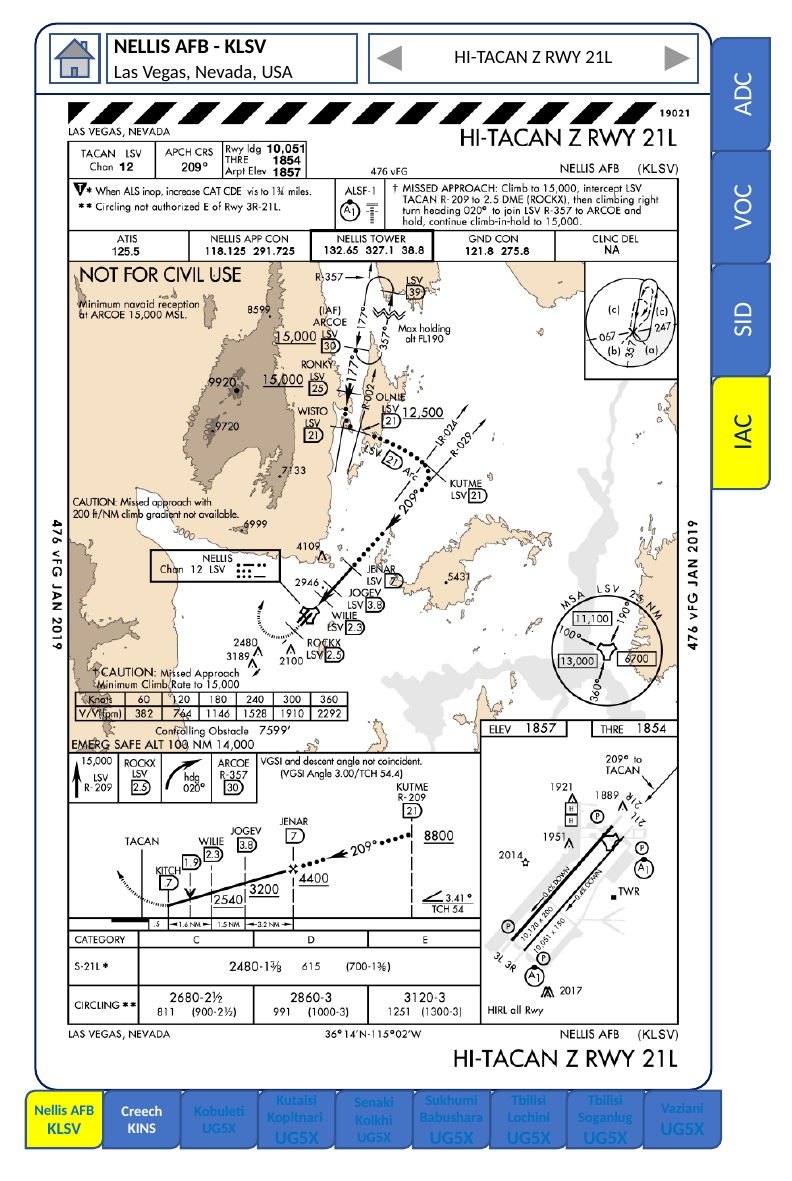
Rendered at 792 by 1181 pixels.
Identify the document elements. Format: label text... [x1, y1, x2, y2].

text_box Creech KINS [102, 1089, 182, 1150]
text_box IAC [711, 375, 771, 491]
picture [41, 99, 706, 1070]
text_box Vaziani UG5X [642, 1089, 723, 1150]
list Las Vegas, Nevada, USA [108, 59, 357, 85]
text_box ADC [711, 37, 771, 152]
text_box Senaki Kolkhi UG5X [334, 1089, 414, 1150]
text_box Tbilisi Soganlug UG5X [565, 1089, 646, 1150]
text_box Kutaisi Kopitnari UG5X [256, 1089, 337, 1150]
text_box NELLIS AFB - KLSV [108, 32, 357, 59]
text_box VOC [711, 149, 771, 265]
text_box Nellis AFB KLSV [24, 1089, 105, 1150]
text_box Sukhumi Babushara UG5X [411, 1089, 492, 1150]
list HI-TACAN Z RWY 21L [369, 32, 698, 83]
text_box Tbilisi Lochini UG5X [489, 1089, 569, 1150]
text_box SID [711, 262, 771, 378]
text_box Kobuleti UG5X [179, 1089, 260, 1150]
